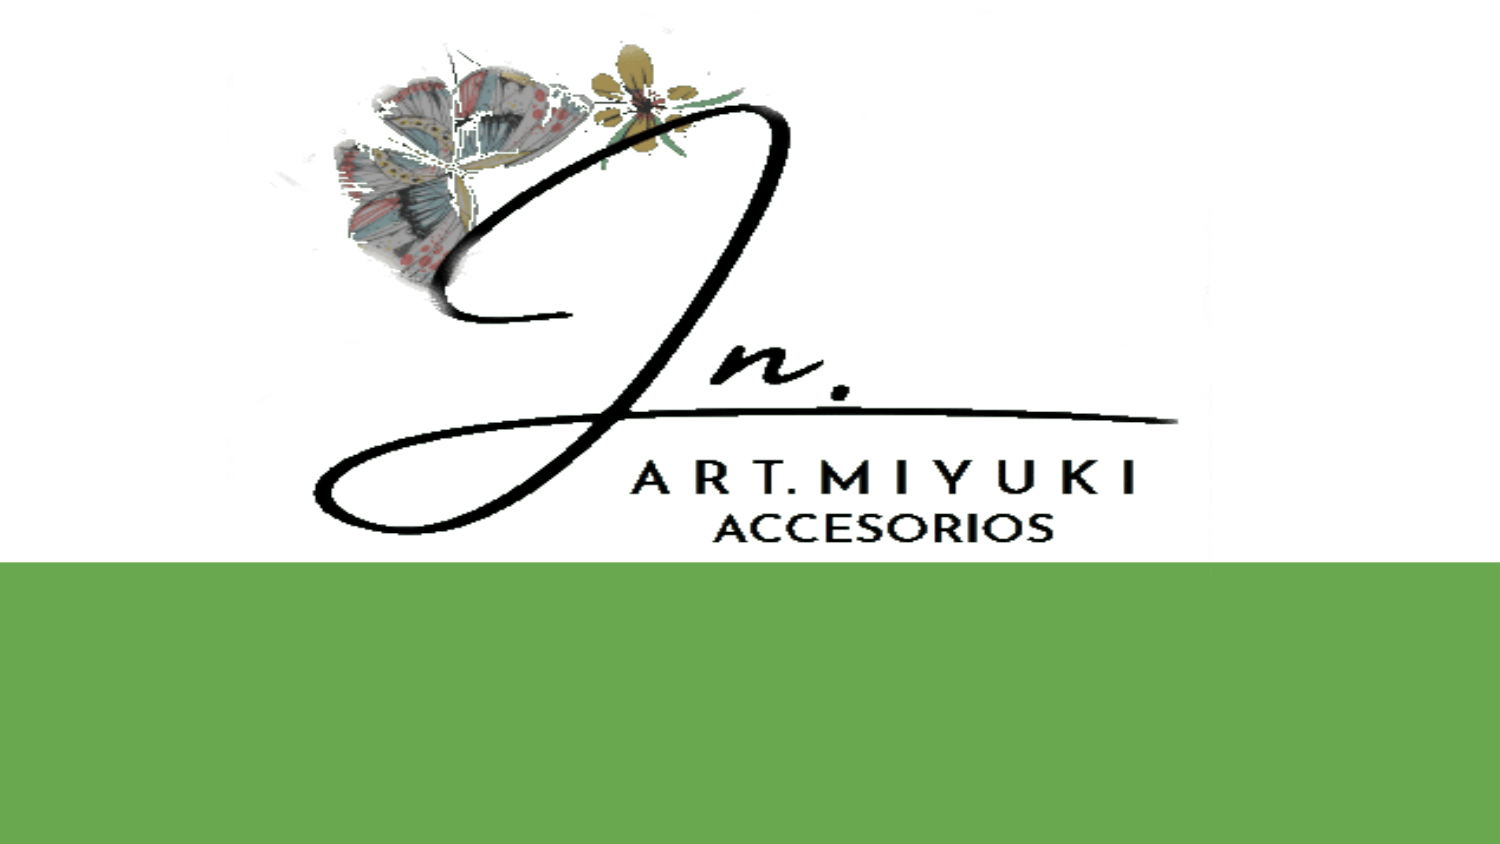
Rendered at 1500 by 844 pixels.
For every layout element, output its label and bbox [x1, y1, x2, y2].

picture [226, 11, 1212, 755]
